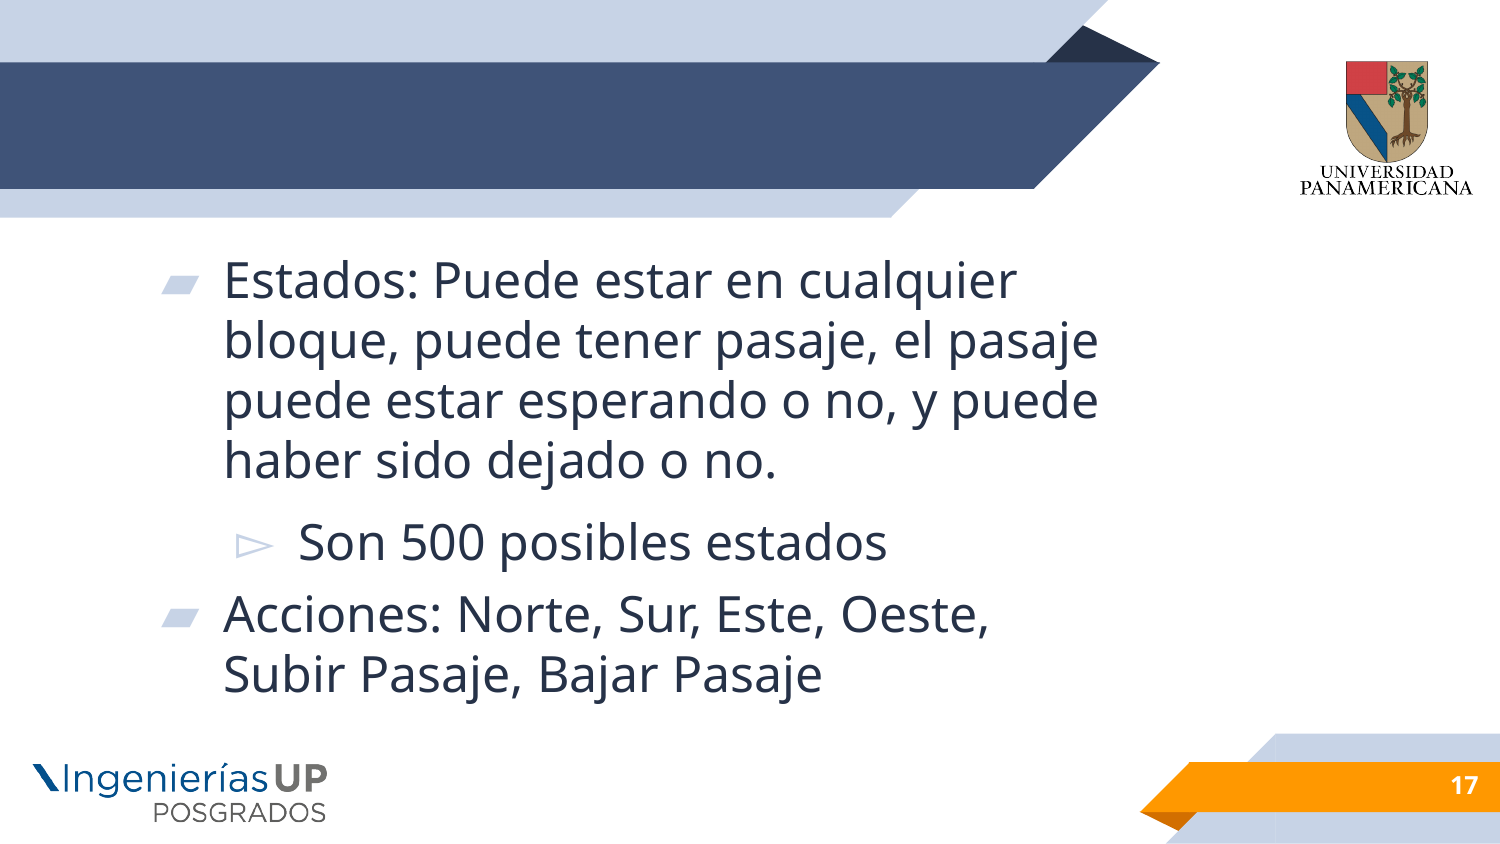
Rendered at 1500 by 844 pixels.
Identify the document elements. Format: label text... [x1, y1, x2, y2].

slide_number 17 [1249, 760, 1494, 813]
list Estados: Puede estar en cualquier bloque, puede tener pasaje, el pasaje puede estar esperando o no, y puede haber sido dejado o no. Son 500 posibles estados Acciones: Norte, Sur, Este, Oeste, Subir Pasaje, Bajar Pasaje [133, 217, 1140, 734]
picture [1286, 44, 1490, 210]
picture [15, 737, 344, 844]
